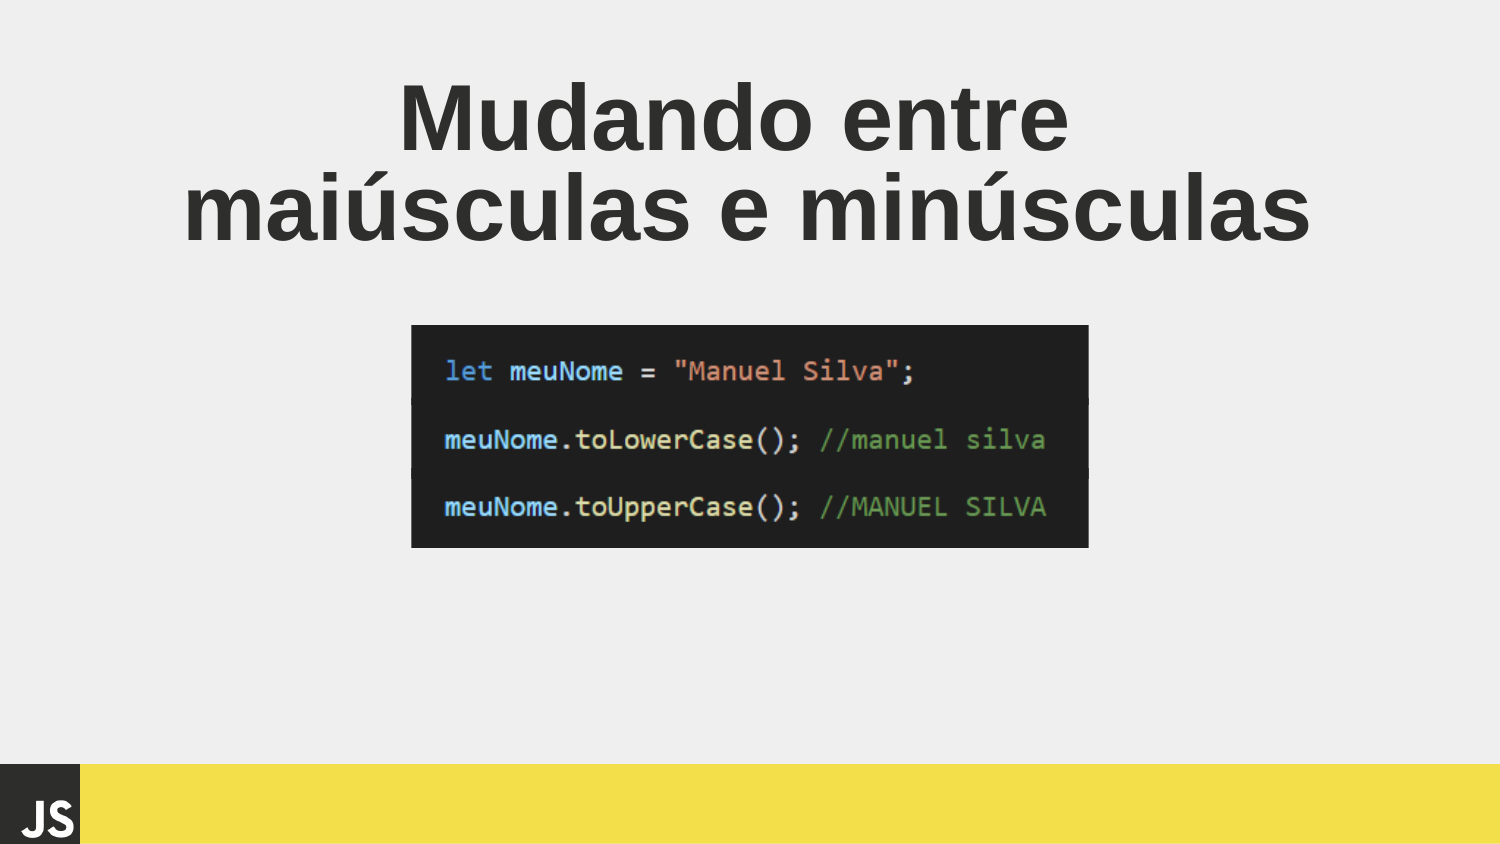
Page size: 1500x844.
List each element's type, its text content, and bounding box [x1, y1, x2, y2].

text_box Mudando entre maiúsculas e minúsculas [88, 63, 1408, 252]
picture [0, 763, 80, 844]
text_box [80, 764, 1500, 844]
picture [411, 324, 1089, 548]
